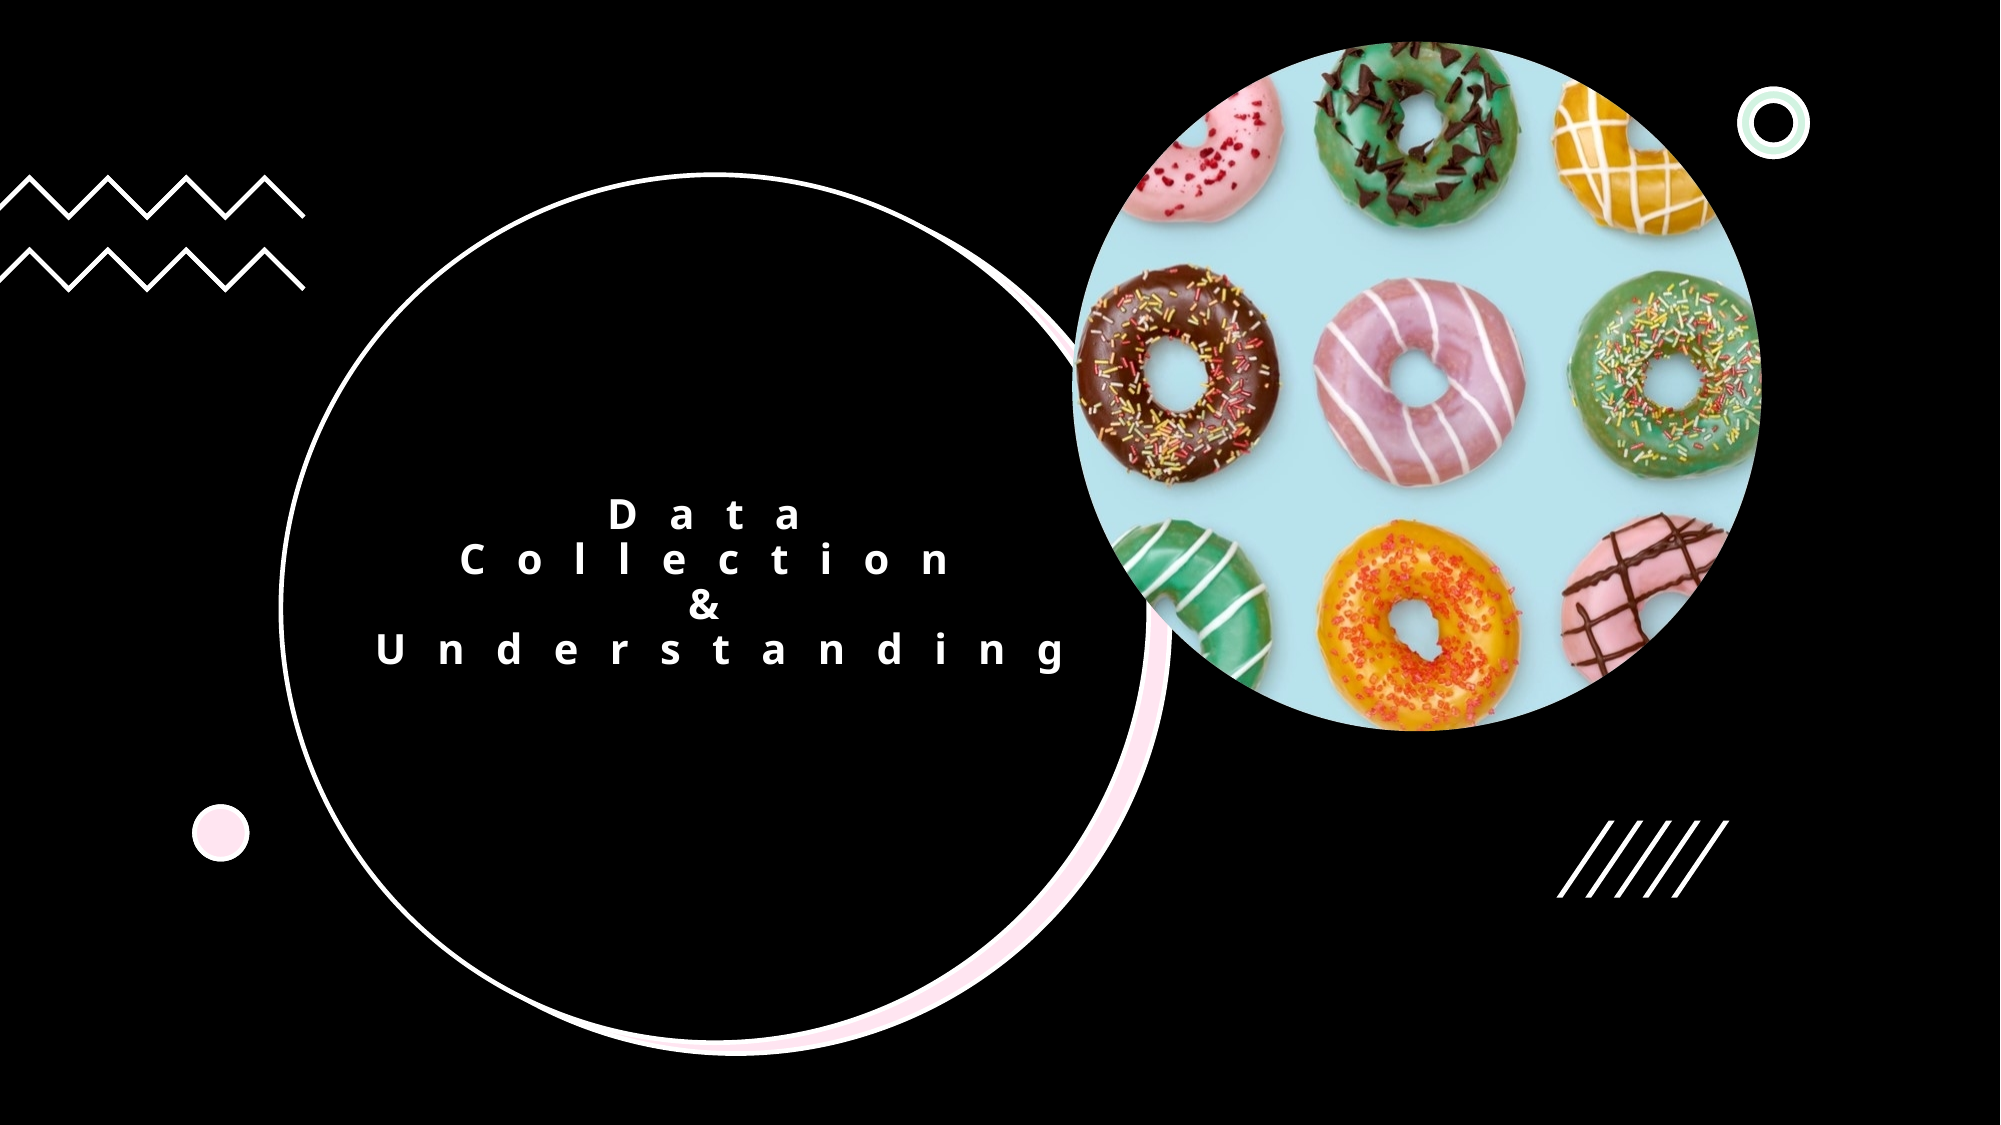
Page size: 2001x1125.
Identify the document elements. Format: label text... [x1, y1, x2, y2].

title Data Collection & Understanding [353, 372, 1086, 795]
picture [1072, 41, 1762, 732]
